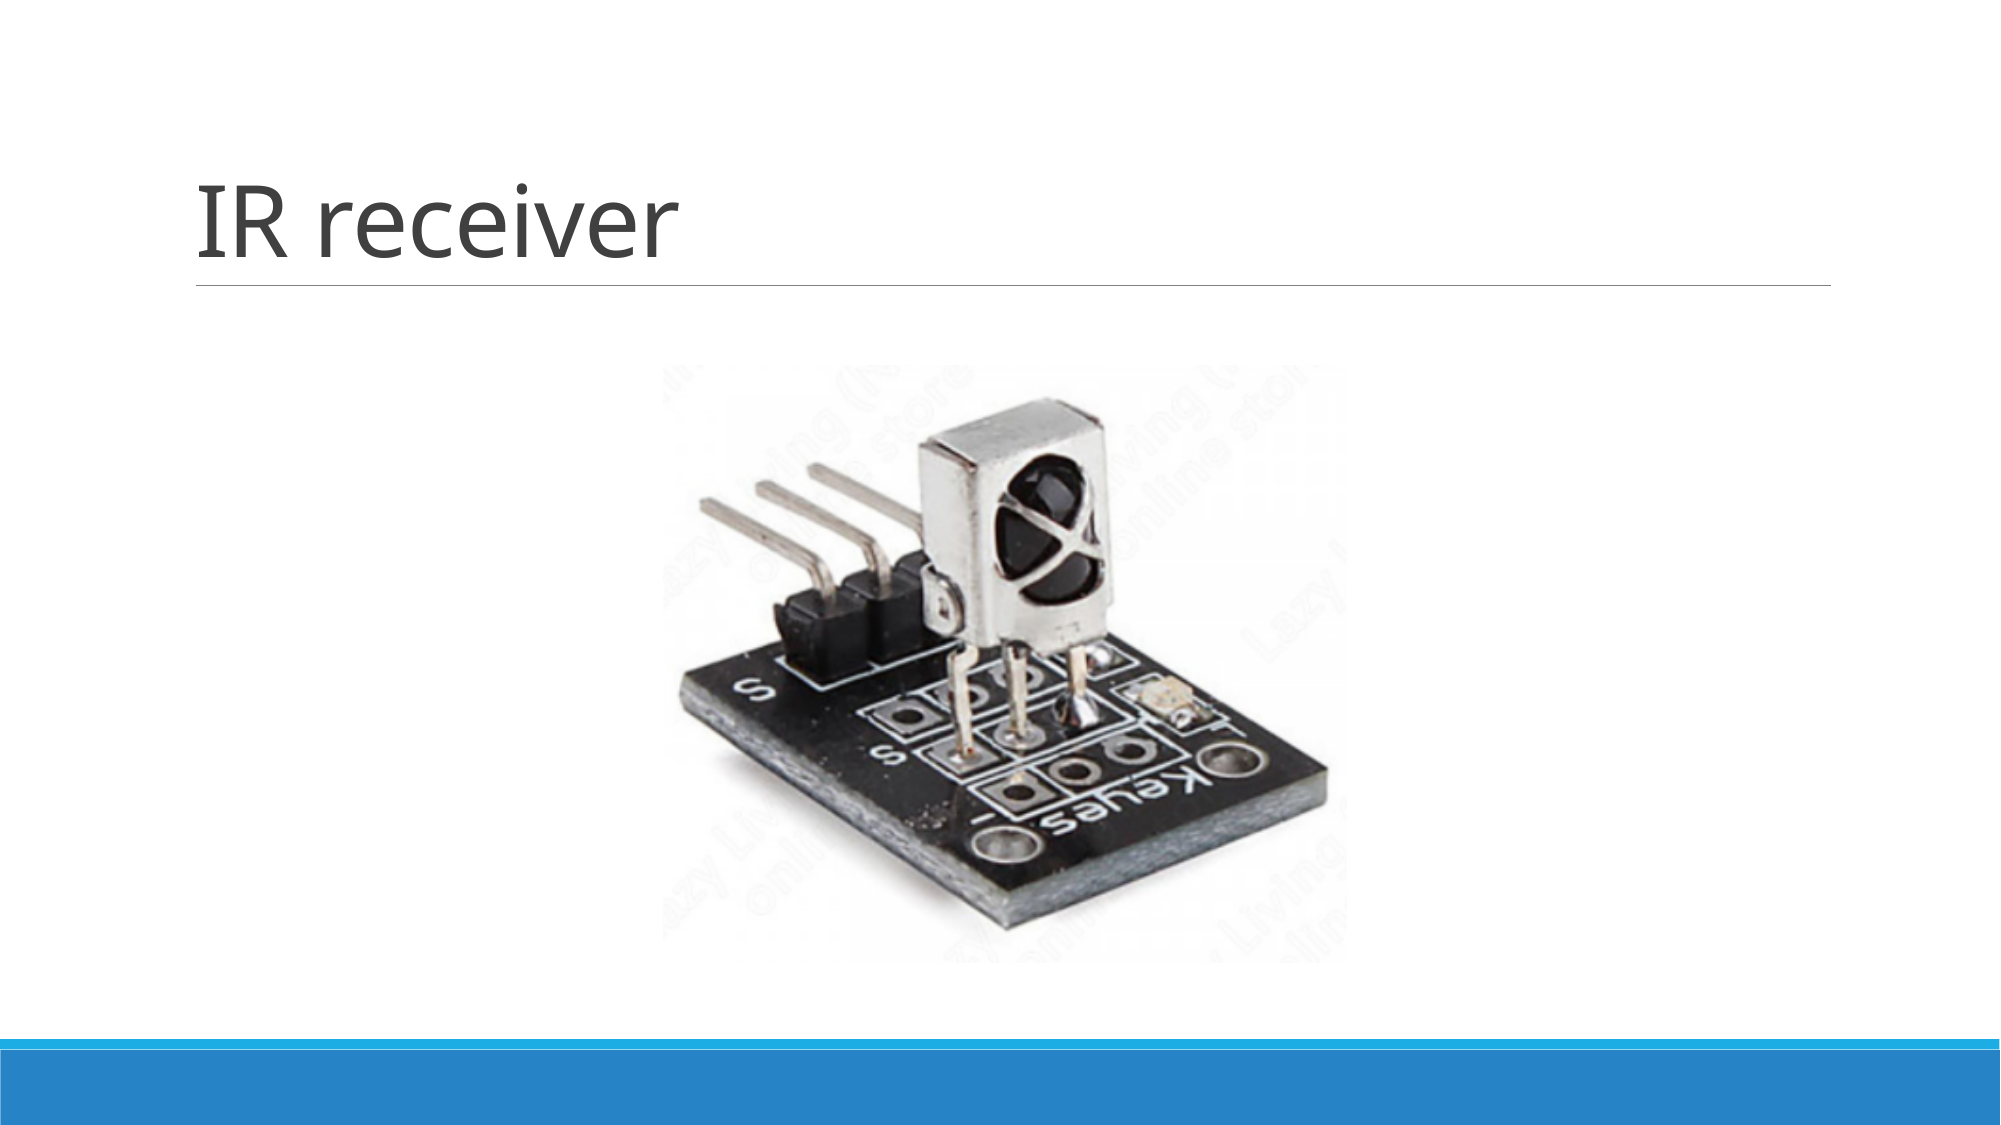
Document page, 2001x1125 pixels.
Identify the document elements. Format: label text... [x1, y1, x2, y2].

title IR receiver [180, 47, 1830, 285]
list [662, 364, 1348, 963]
